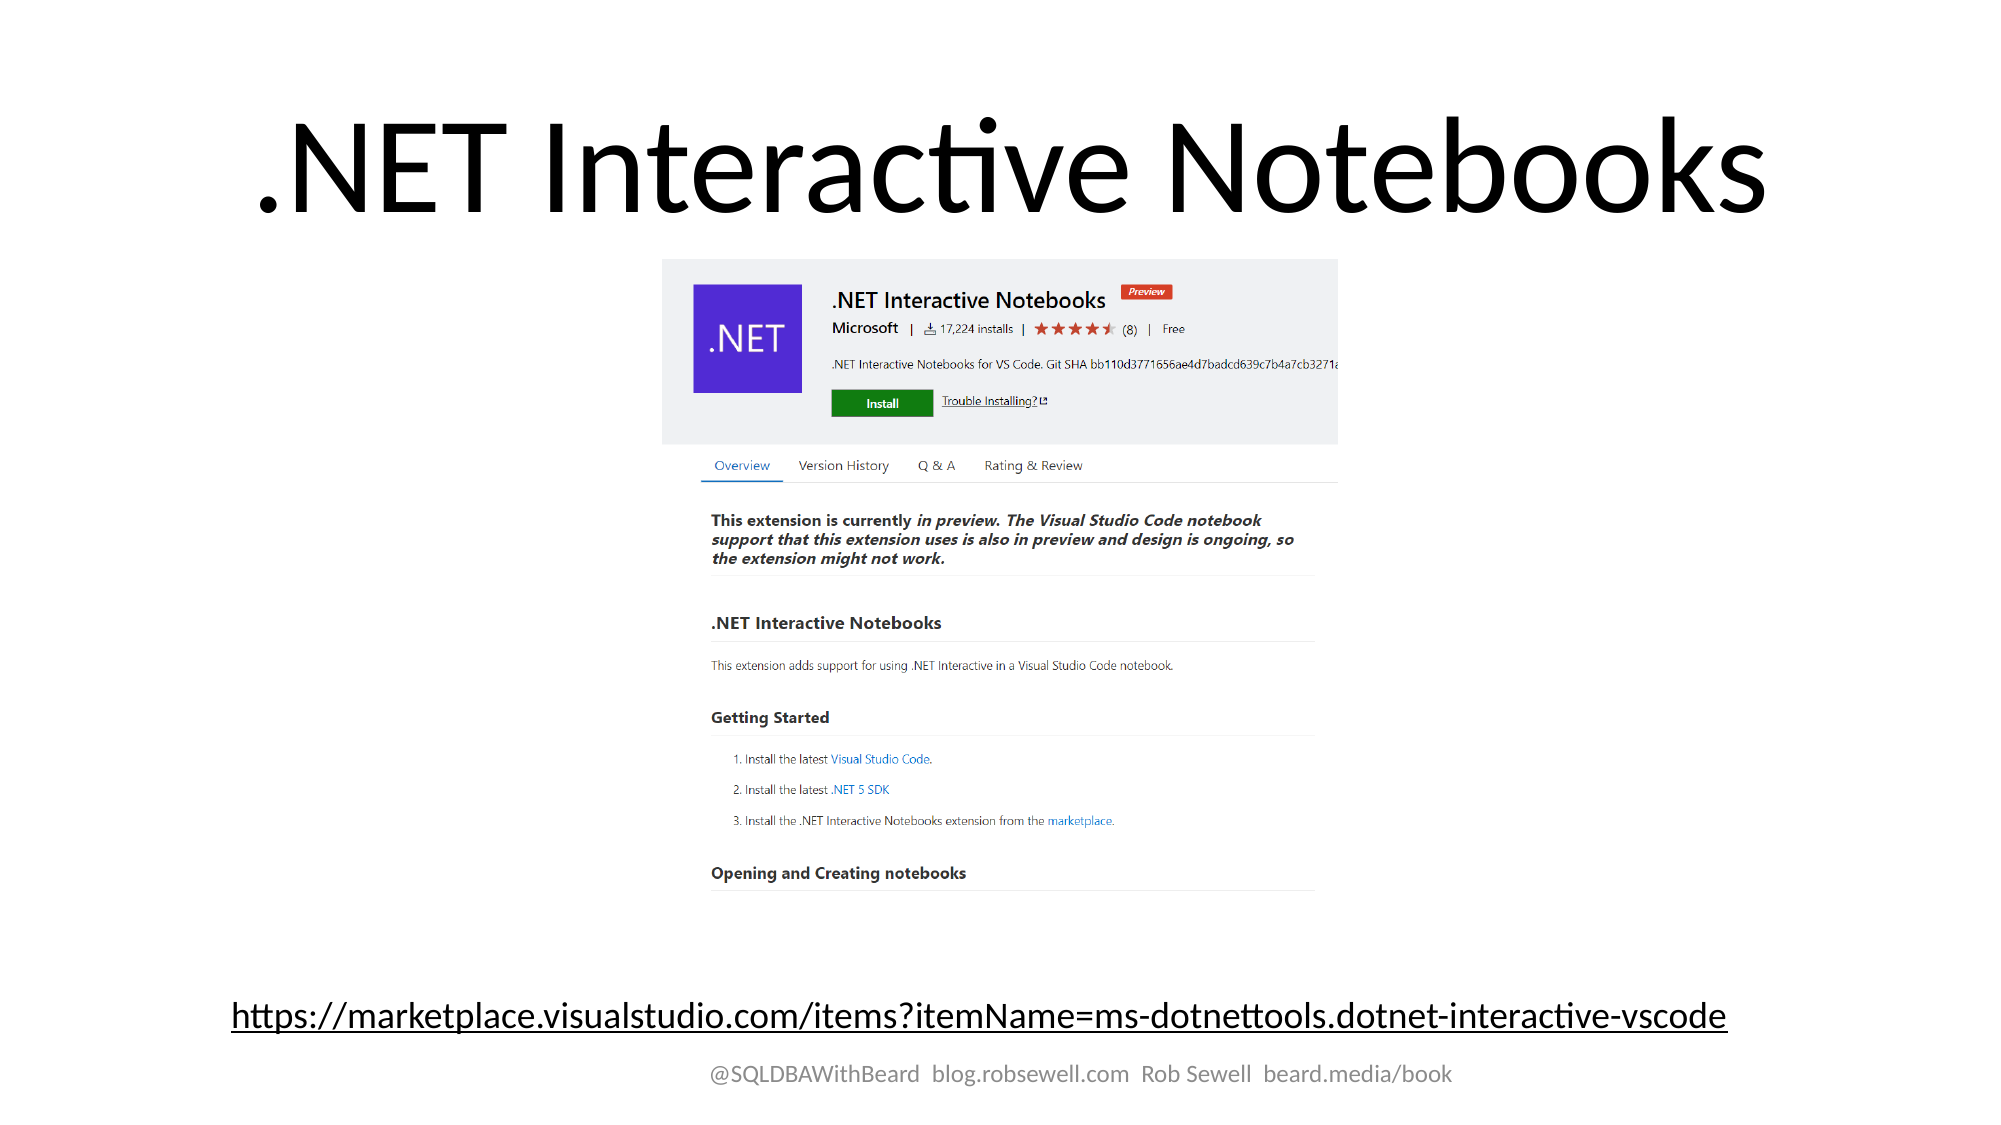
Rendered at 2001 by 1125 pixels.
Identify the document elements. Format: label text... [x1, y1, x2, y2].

footer @SQLDBAWithBeard blog.robsewell.com Rob Sewell beard.media/book [662, 1044, 1500, 1103]
text_box https://marketplace.visualstudio.com/items?itemName=ms-dotnettools.dotnet-interactive-vscode [216, 983, 1807, 1044]
picture [662, 259, 1338, 898]
text_box .NET Interactive Notebooks [10, 34, 2000, 269]
